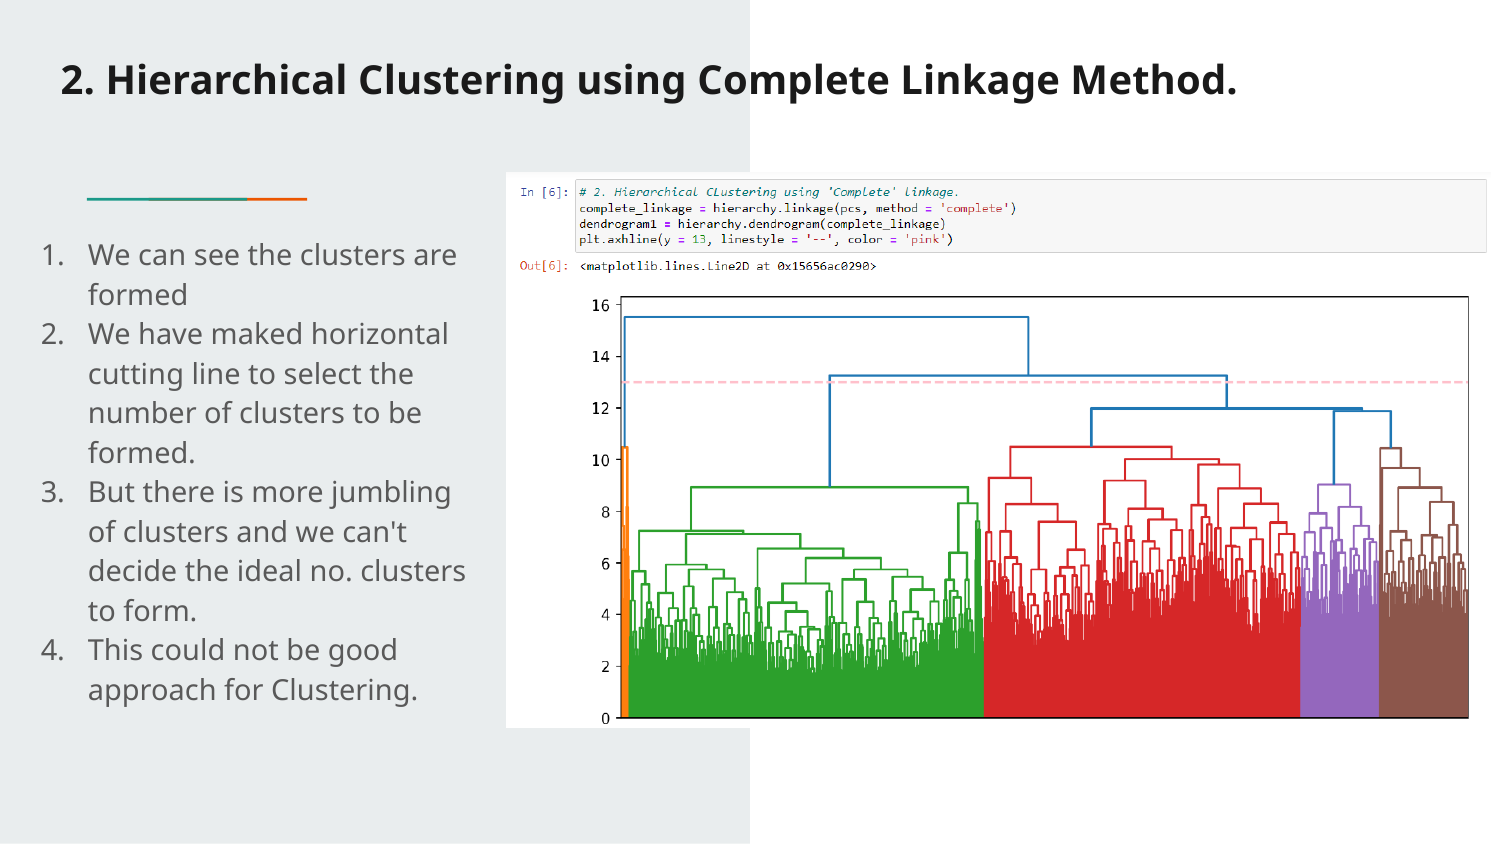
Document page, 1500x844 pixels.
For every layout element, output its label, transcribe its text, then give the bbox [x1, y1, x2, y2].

title 2. Hierarchical Clustering using Complete Linkage Method. [45, 36, 1482, 123]
picture [506, 172, 1491, 729]
subtitle We can see the clusters are formed We have maked horizontal cutting line to select the number of clusters to be formed. But there is more jumbling of clusters and we can't decide the ideal no. clusters to form. This could not be good approach for Clustering. [7, 219, 490, 728]
